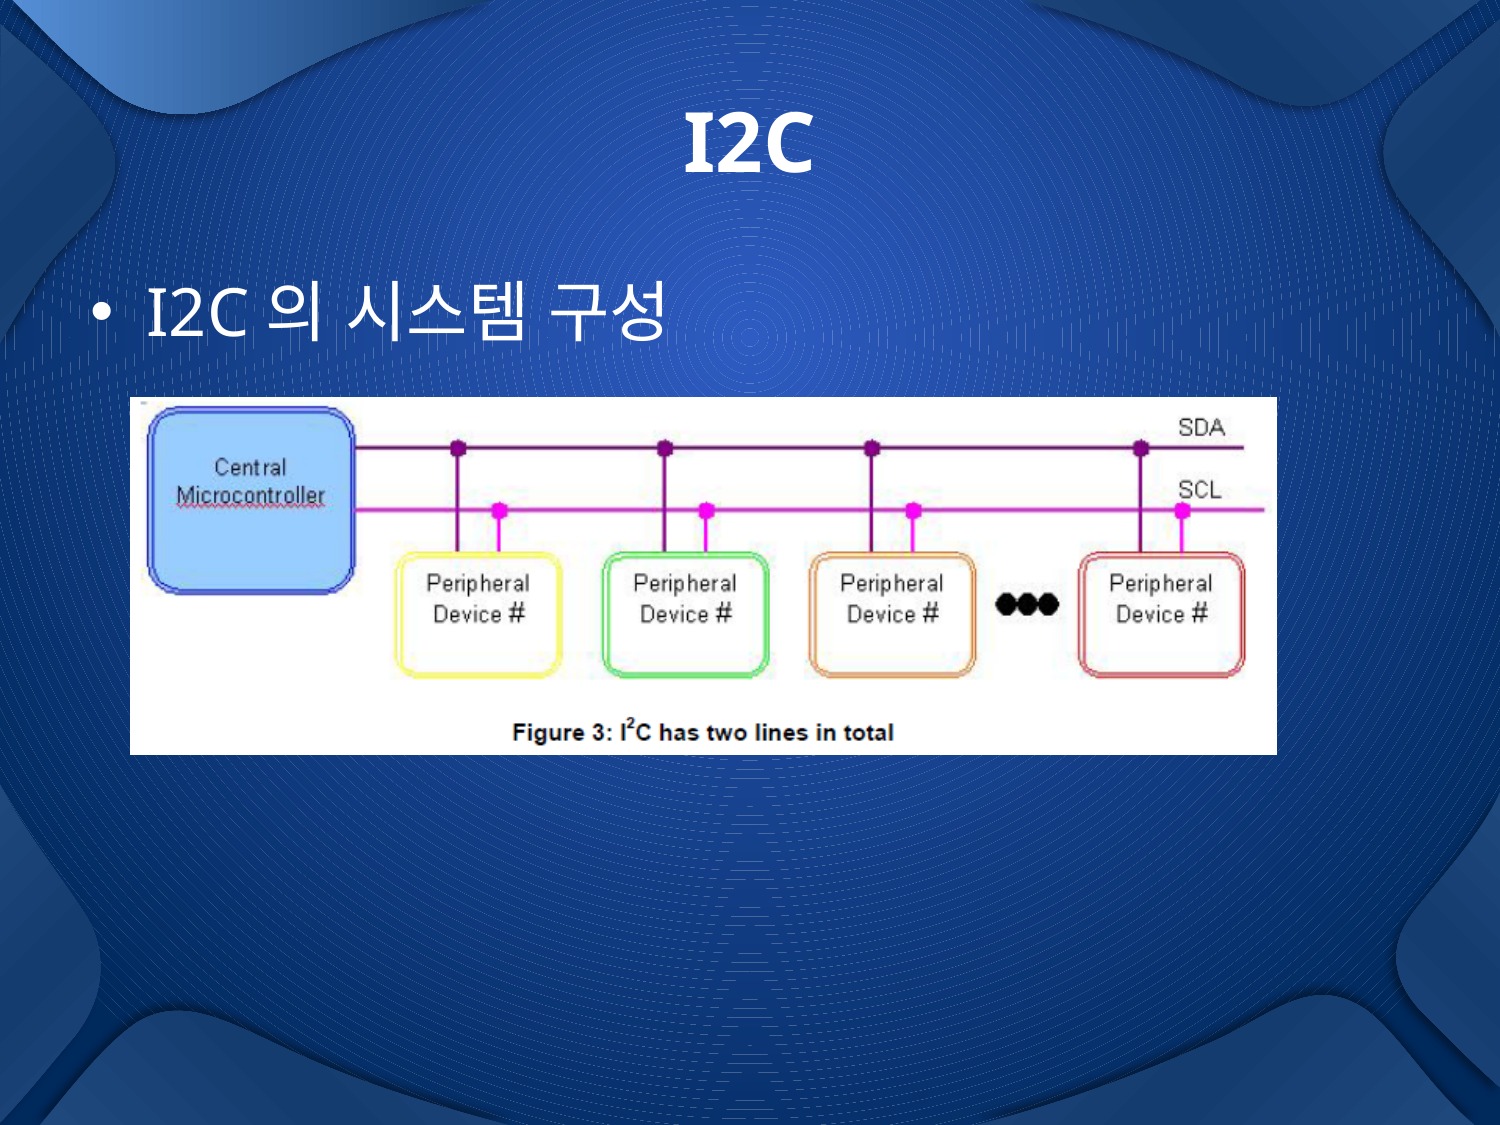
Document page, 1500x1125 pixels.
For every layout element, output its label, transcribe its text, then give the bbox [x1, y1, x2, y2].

title I2C [75, 45, 1425, 233]
list I2C의 시스템 구성 [75, 262, 1425, 1005]
picture [130, 397, 1277, 756]
